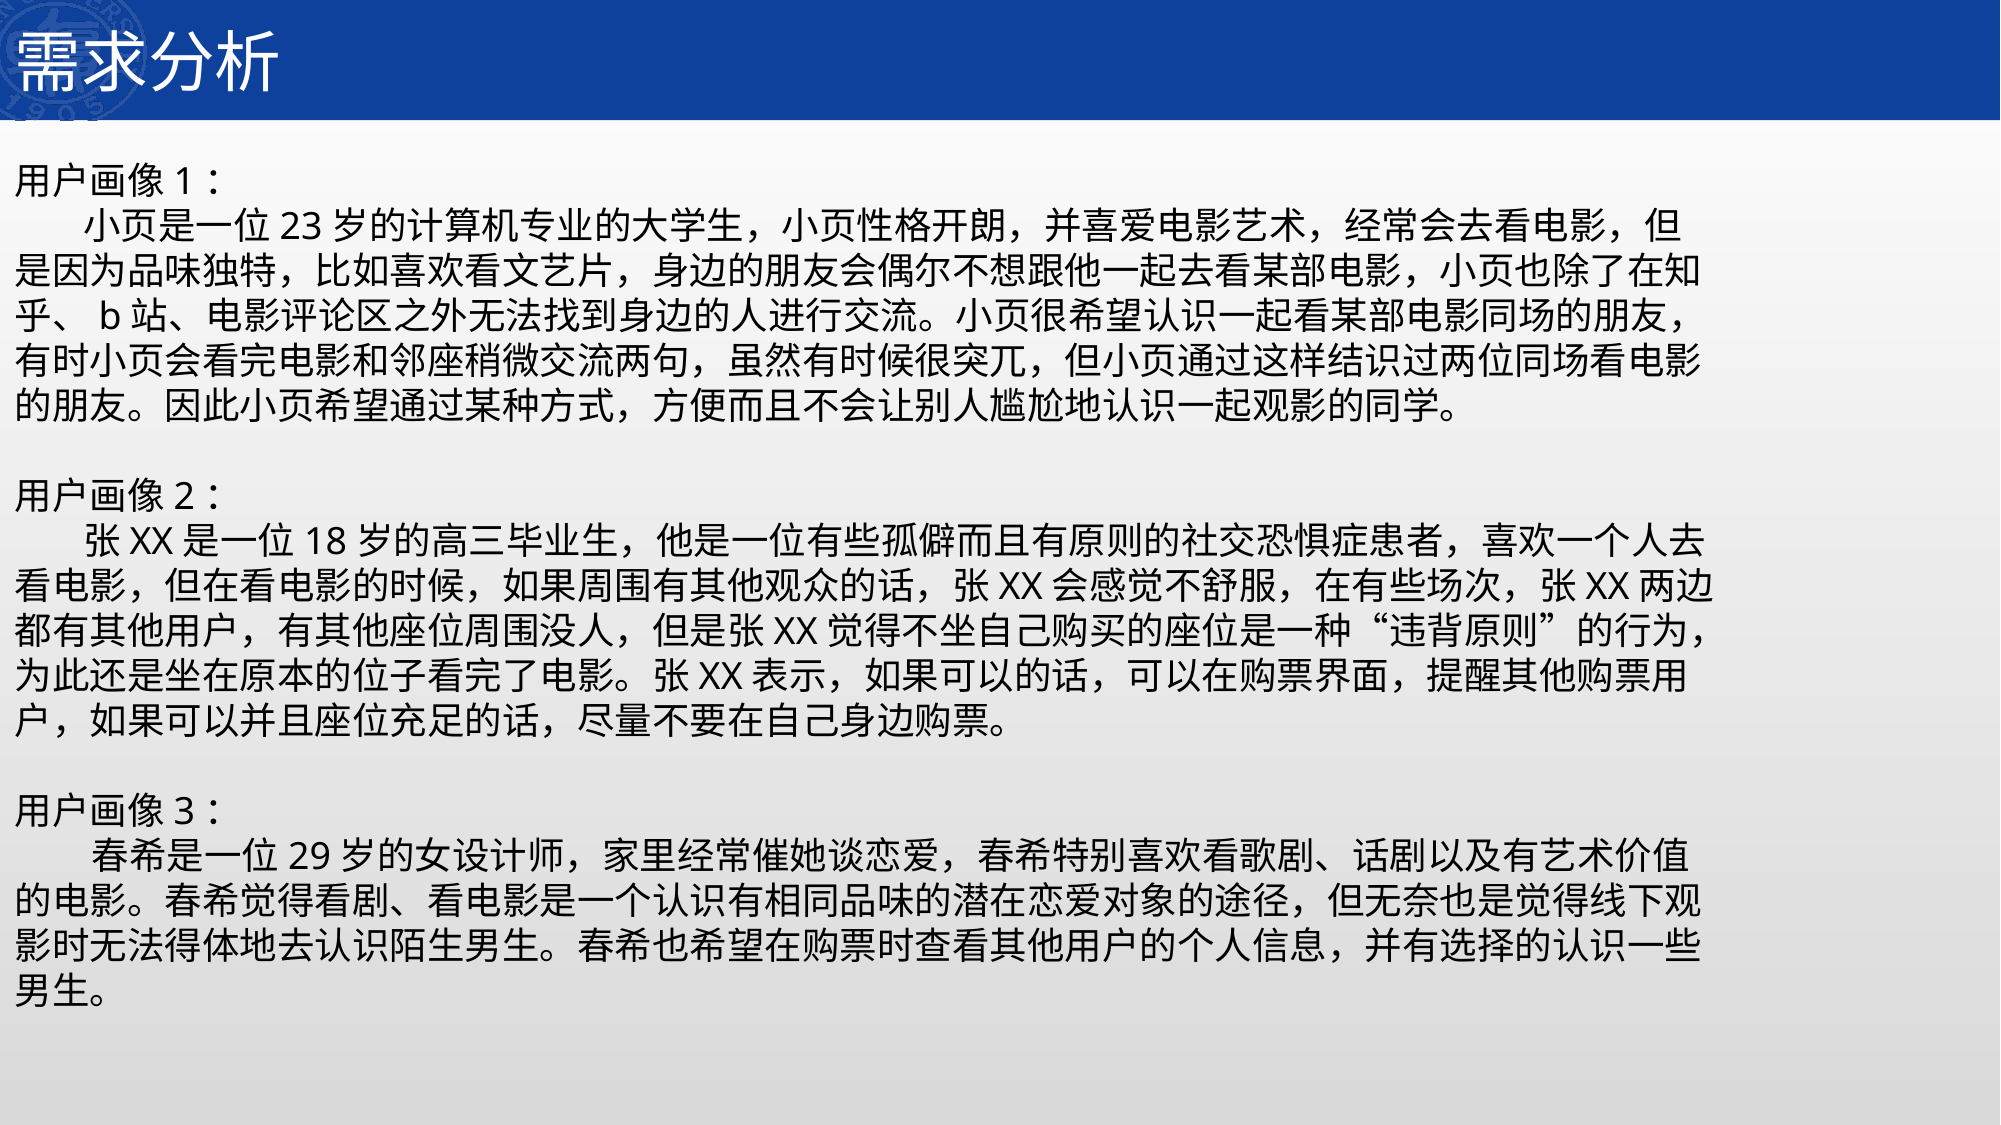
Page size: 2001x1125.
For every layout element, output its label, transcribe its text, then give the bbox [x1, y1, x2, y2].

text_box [0, 0, 2000, 121]
text_box 用户画像1： 小页是一位23岁的计算机专业的大学生，小页性格开朗，并喜爱电影艺术，经常会去看电影，但是因为品味独特，比如喜欢看文艺片，身边的朋友会偶尔不想跟他一起去看某部电影，小页也除了在知乎、b站、电影评论区之外无法找到身边的人进行交流。小页很希望认识一起看某部电影同场的朋友，有时小页会看完电影和邻座稍微交流两句，虽然有时候很突兀，但小页通过这样结识过两位同场看电影的朋友。因此小页希望通过某种方式，方便而且不会让别人尴尬地认识一起观影的同学。 用户画像2： 张XX是一位18岁的高三毕业生，他是一位有些孤僻而且有原则的社交恐惧症患者，喜欢一个人去看电影，但在看电影的时候，如果周围有其他观众的话，张XX会感觉不舒服，在有些场次，张XX两边都有其他用户，有其他座位周围没人，但是张XX觉得不坐自己购买的座位是一种“违背原则”的行为，为此还是坐在原本的位子看完了电影。张XX表示，如果可以的话，可以在购票界面，提醒其他购票用户，如果可以并且座位充足的话，尽量不要在自己身边购票。 用户画像3： 春希是一位29岁的女设计师，家里经常催她谈恋爱，春希特别喜欢看歌剧、话剧以及有艺术价值的电影。春希觉得看剧、看电影是一个认识有相同品味的潜在恋爱对象的途径，但无奈也是觉得线下观影时无法得体地去认识陌生男生。春希也希望在购票时查看其他用户的个人信息，并有选择的认识一些男生。 [0, 149, 1730, 1065]
